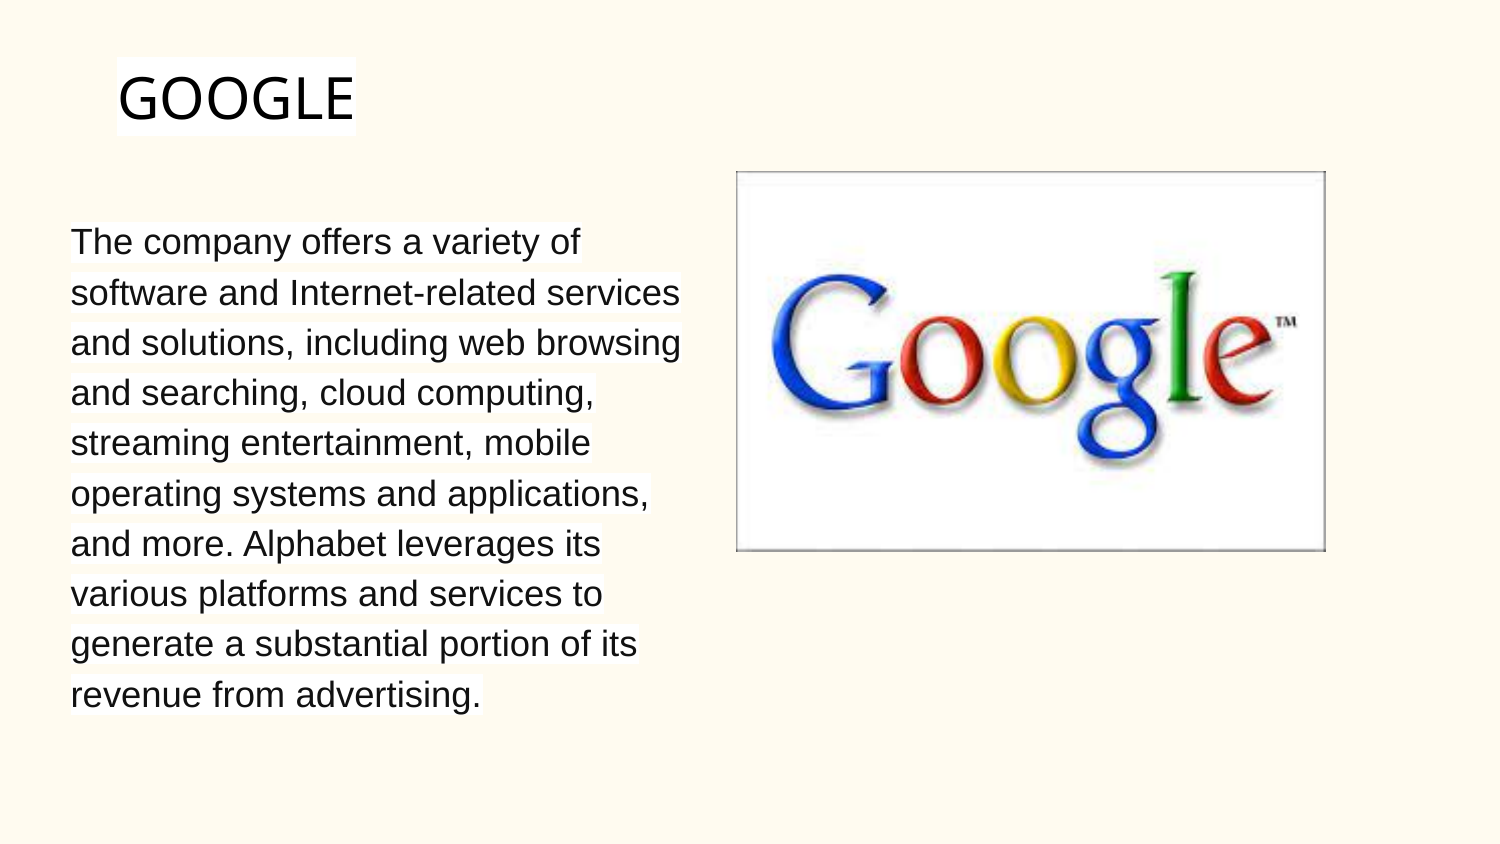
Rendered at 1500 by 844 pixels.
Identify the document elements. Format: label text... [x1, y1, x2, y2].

title GOOGLE [102, 45, 1500, 147]
picture [736, 171, 1326, 553]
list The company offers a variety of software and Internet-related services and solutions, including web browsing and searching, cloud computing, streaming entertainment, mobile operating systems and applications, and more. Alphabet leverages its various platforms and services to generate a substantial portion of its revenue from advertising. [55, 196, 712, 754]
